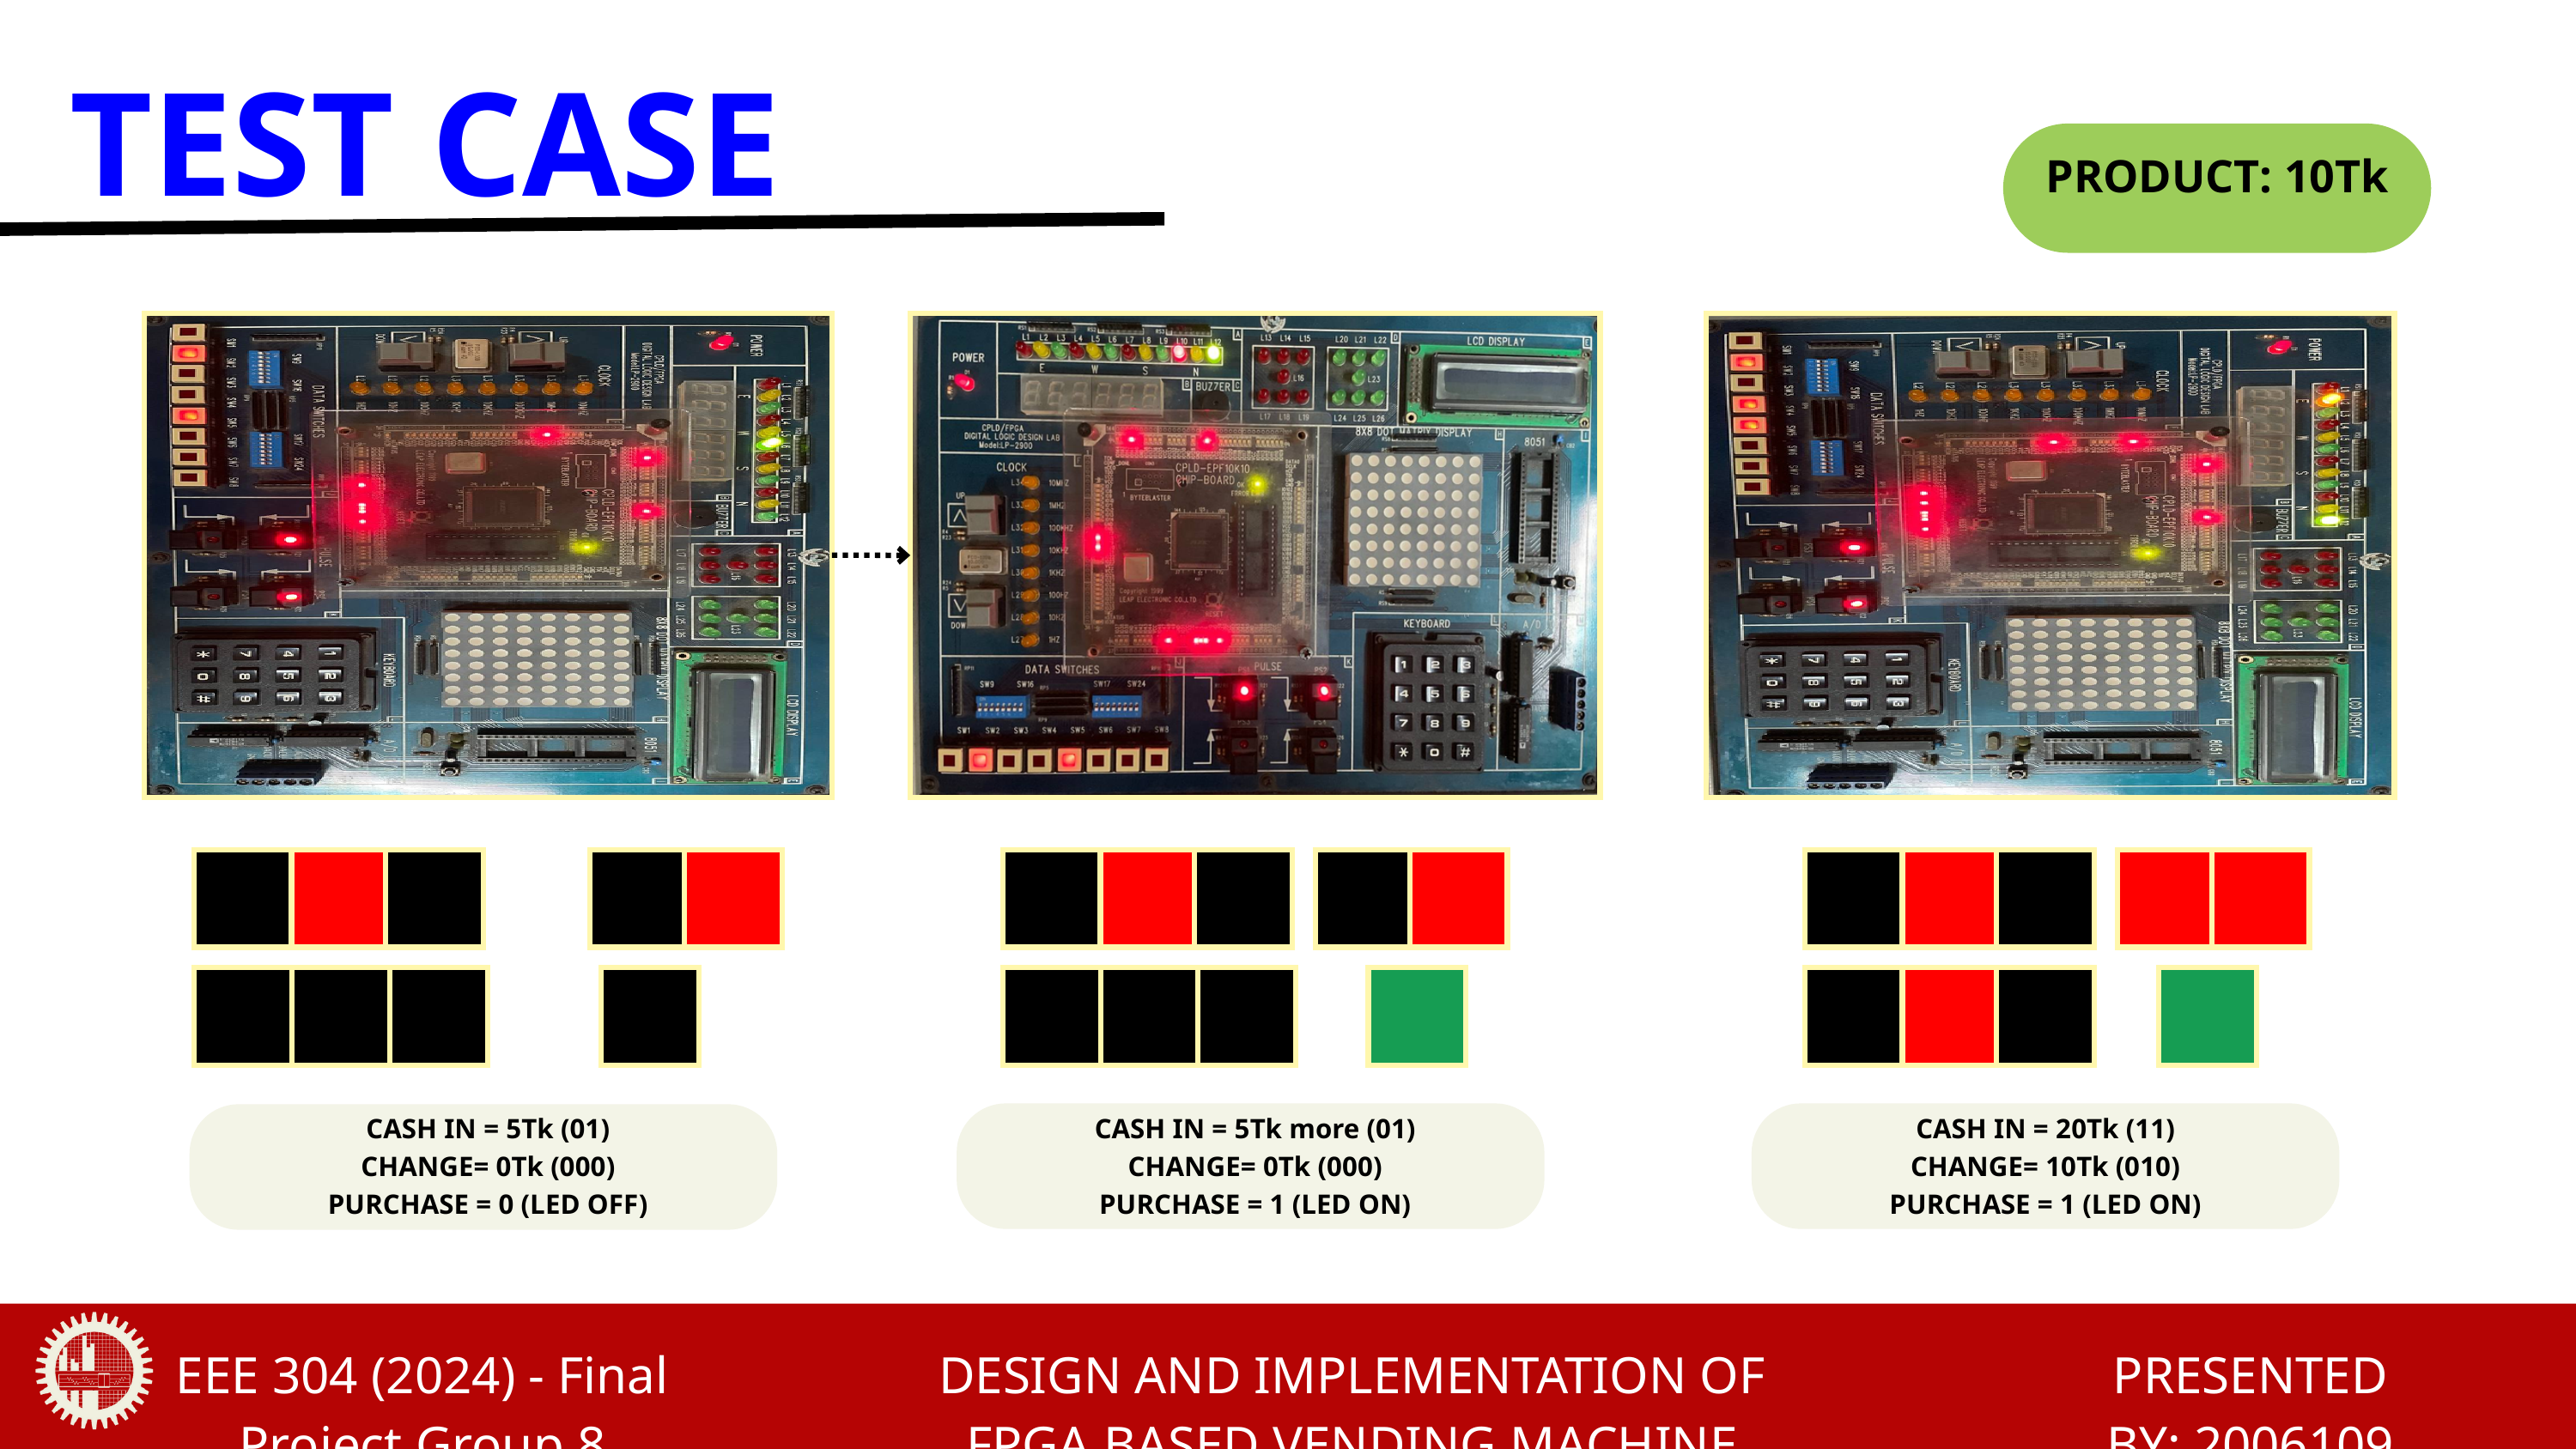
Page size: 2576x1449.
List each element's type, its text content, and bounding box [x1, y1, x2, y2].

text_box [1804, 967, 1901, 1066]
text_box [1409, 849, 1508, 948]
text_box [1902, 849, 1996, 948]
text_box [189, 1082, 782, 1244]
text_box TEST CASE [0, 24, 851, 226]
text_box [0, 1303, 2576, 1449]
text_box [1198, 967, 1297, 1066]
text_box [2117, 849, 2210, 948]
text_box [1100, 849, 1194, 948]
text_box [2211, 849, 2310, 948]
text_box [144, 312, 832, 797]
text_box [2158, 967, 2257, 1066]
text_box [900, 549, 911, 562]
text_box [956, 1082, 1550, 1244]
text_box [1368, 967, 1467, 1066]
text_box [1100, 967, 1197, 1066]
text_box [910, 312, 1601, 797]
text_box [1996, 967, 2095, 1066]
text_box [1194, 849, 1293, 948]
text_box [1805, 849, 1901, 948]
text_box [600, 967, 700, 1066]
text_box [291, 849, 384, 948]
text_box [1003, 967, 1099, 1066]
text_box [386, 849, 484, 948]
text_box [2002, 123, 2432, 253]
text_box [1751, 1082, 2340, 1244]
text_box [293, 967, 388, 1066]
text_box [1902, 967, 1996, 1066]
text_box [1996, 849, 2095, 948]
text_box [194, 967, 293, 1066]
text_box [683, 849, 782, 948]
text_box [1315, 849, 1408, 948]
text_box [1003, 849, 1099, 948]
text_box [589, 849, 683, 948]
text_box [194, 849, 290, 948]
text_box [389, 967, 488, 1066]
text_box [1706, 312, 2395, 797]
